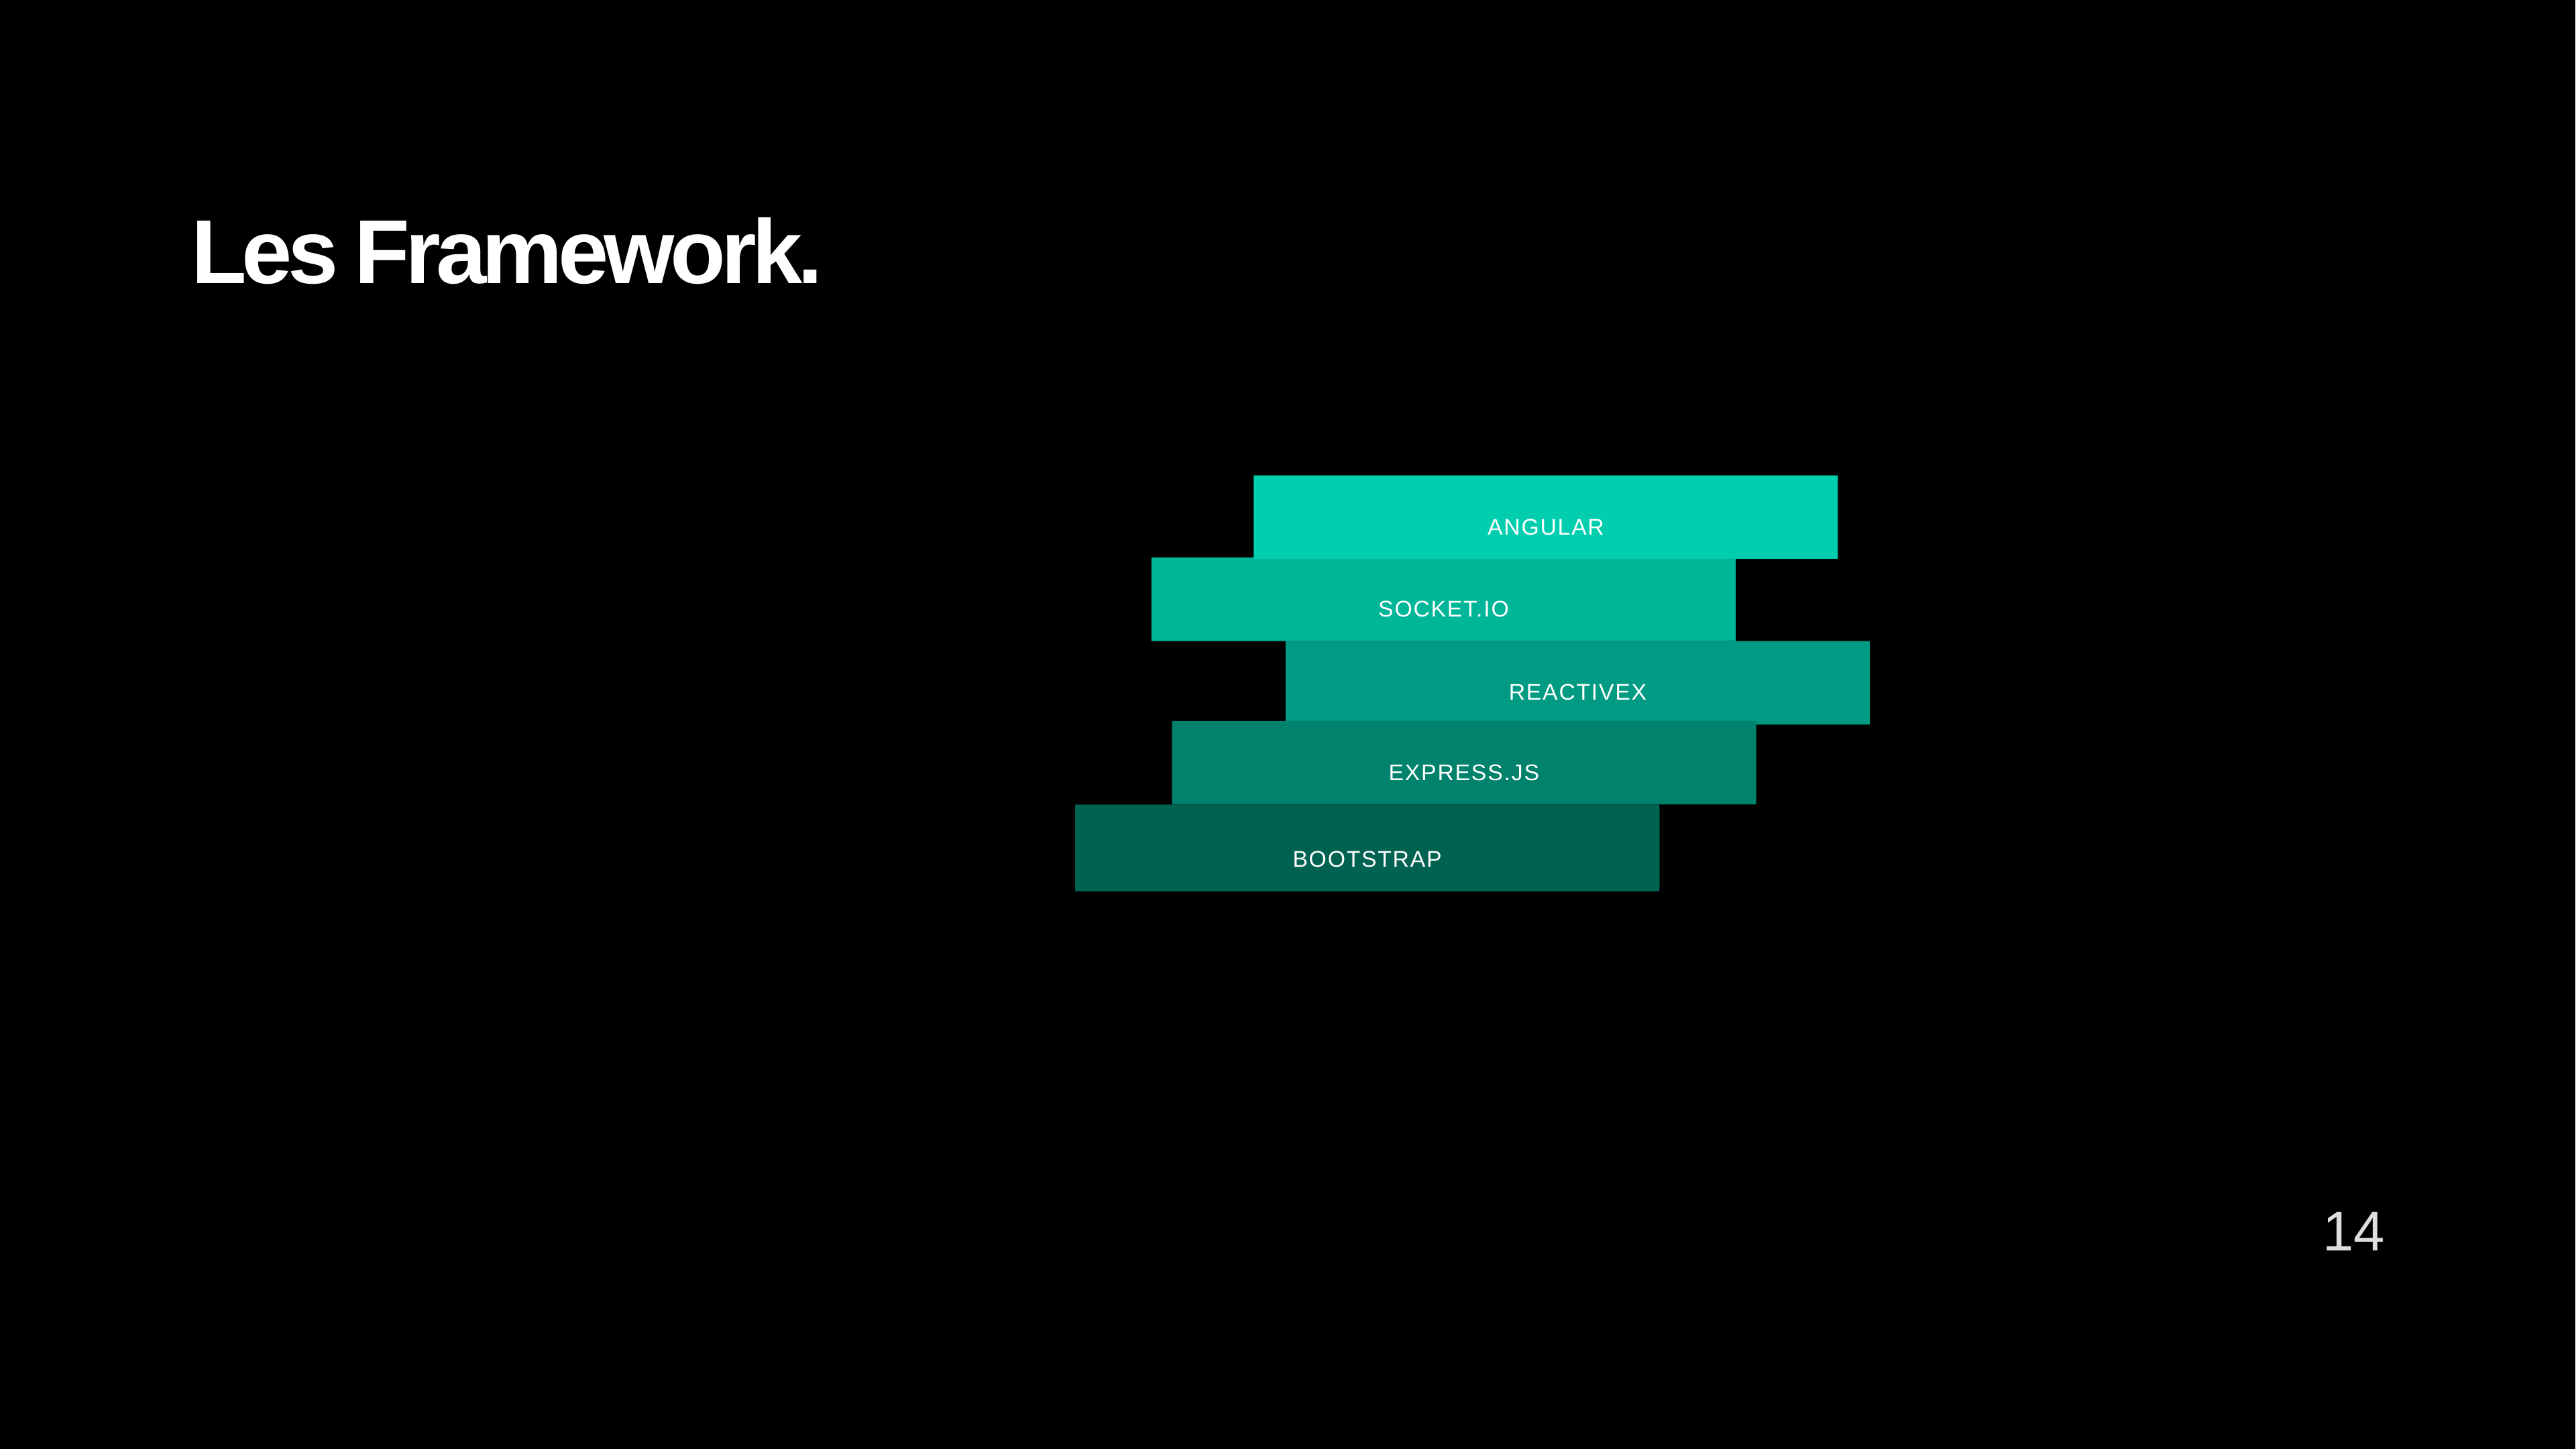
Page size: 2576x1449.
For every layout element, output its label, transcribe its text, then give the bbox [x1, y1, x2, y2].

list Bootstrap [1074, 807, 1660, 892]
list Angular [1253, 475, 1838, 559]
list bootstrap [1074, 804, 1660, 807]
list Socket.io [1151, 557, 1736, 642]
slide_number 14 [2316, 1189, 2391, 1269]
list ReactiveX [1285, 640, 1870, 725]
list Express.js [1171, 720, 1757, 805]
title Les Framework. [185, 185, 1076, 725]
